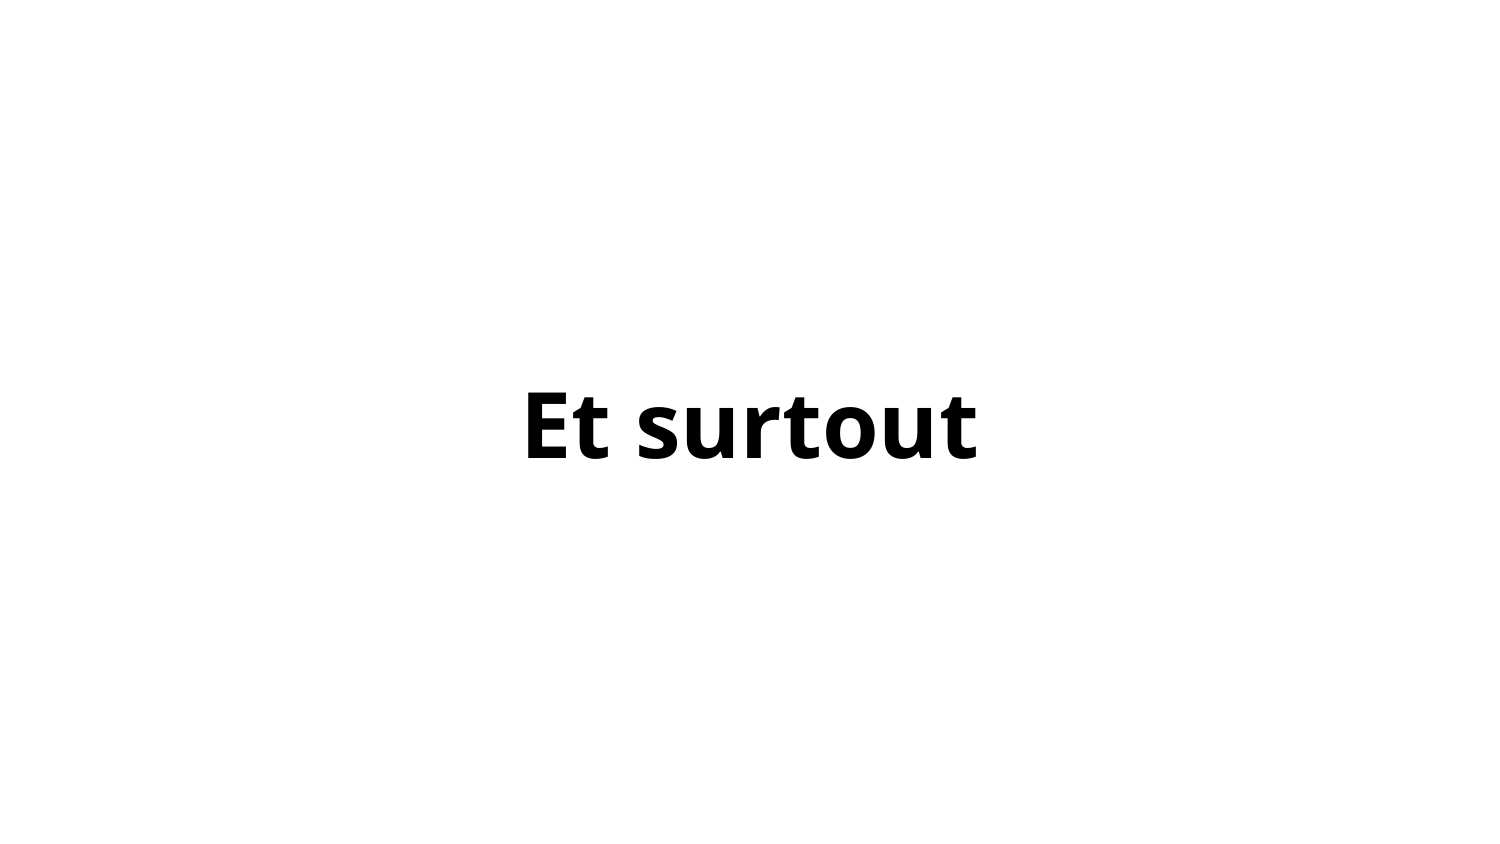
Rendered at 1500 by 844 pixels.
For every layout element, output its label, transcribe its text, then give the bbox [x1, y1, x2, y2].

text_box Et surtout [0, 356, 1500, 487]
